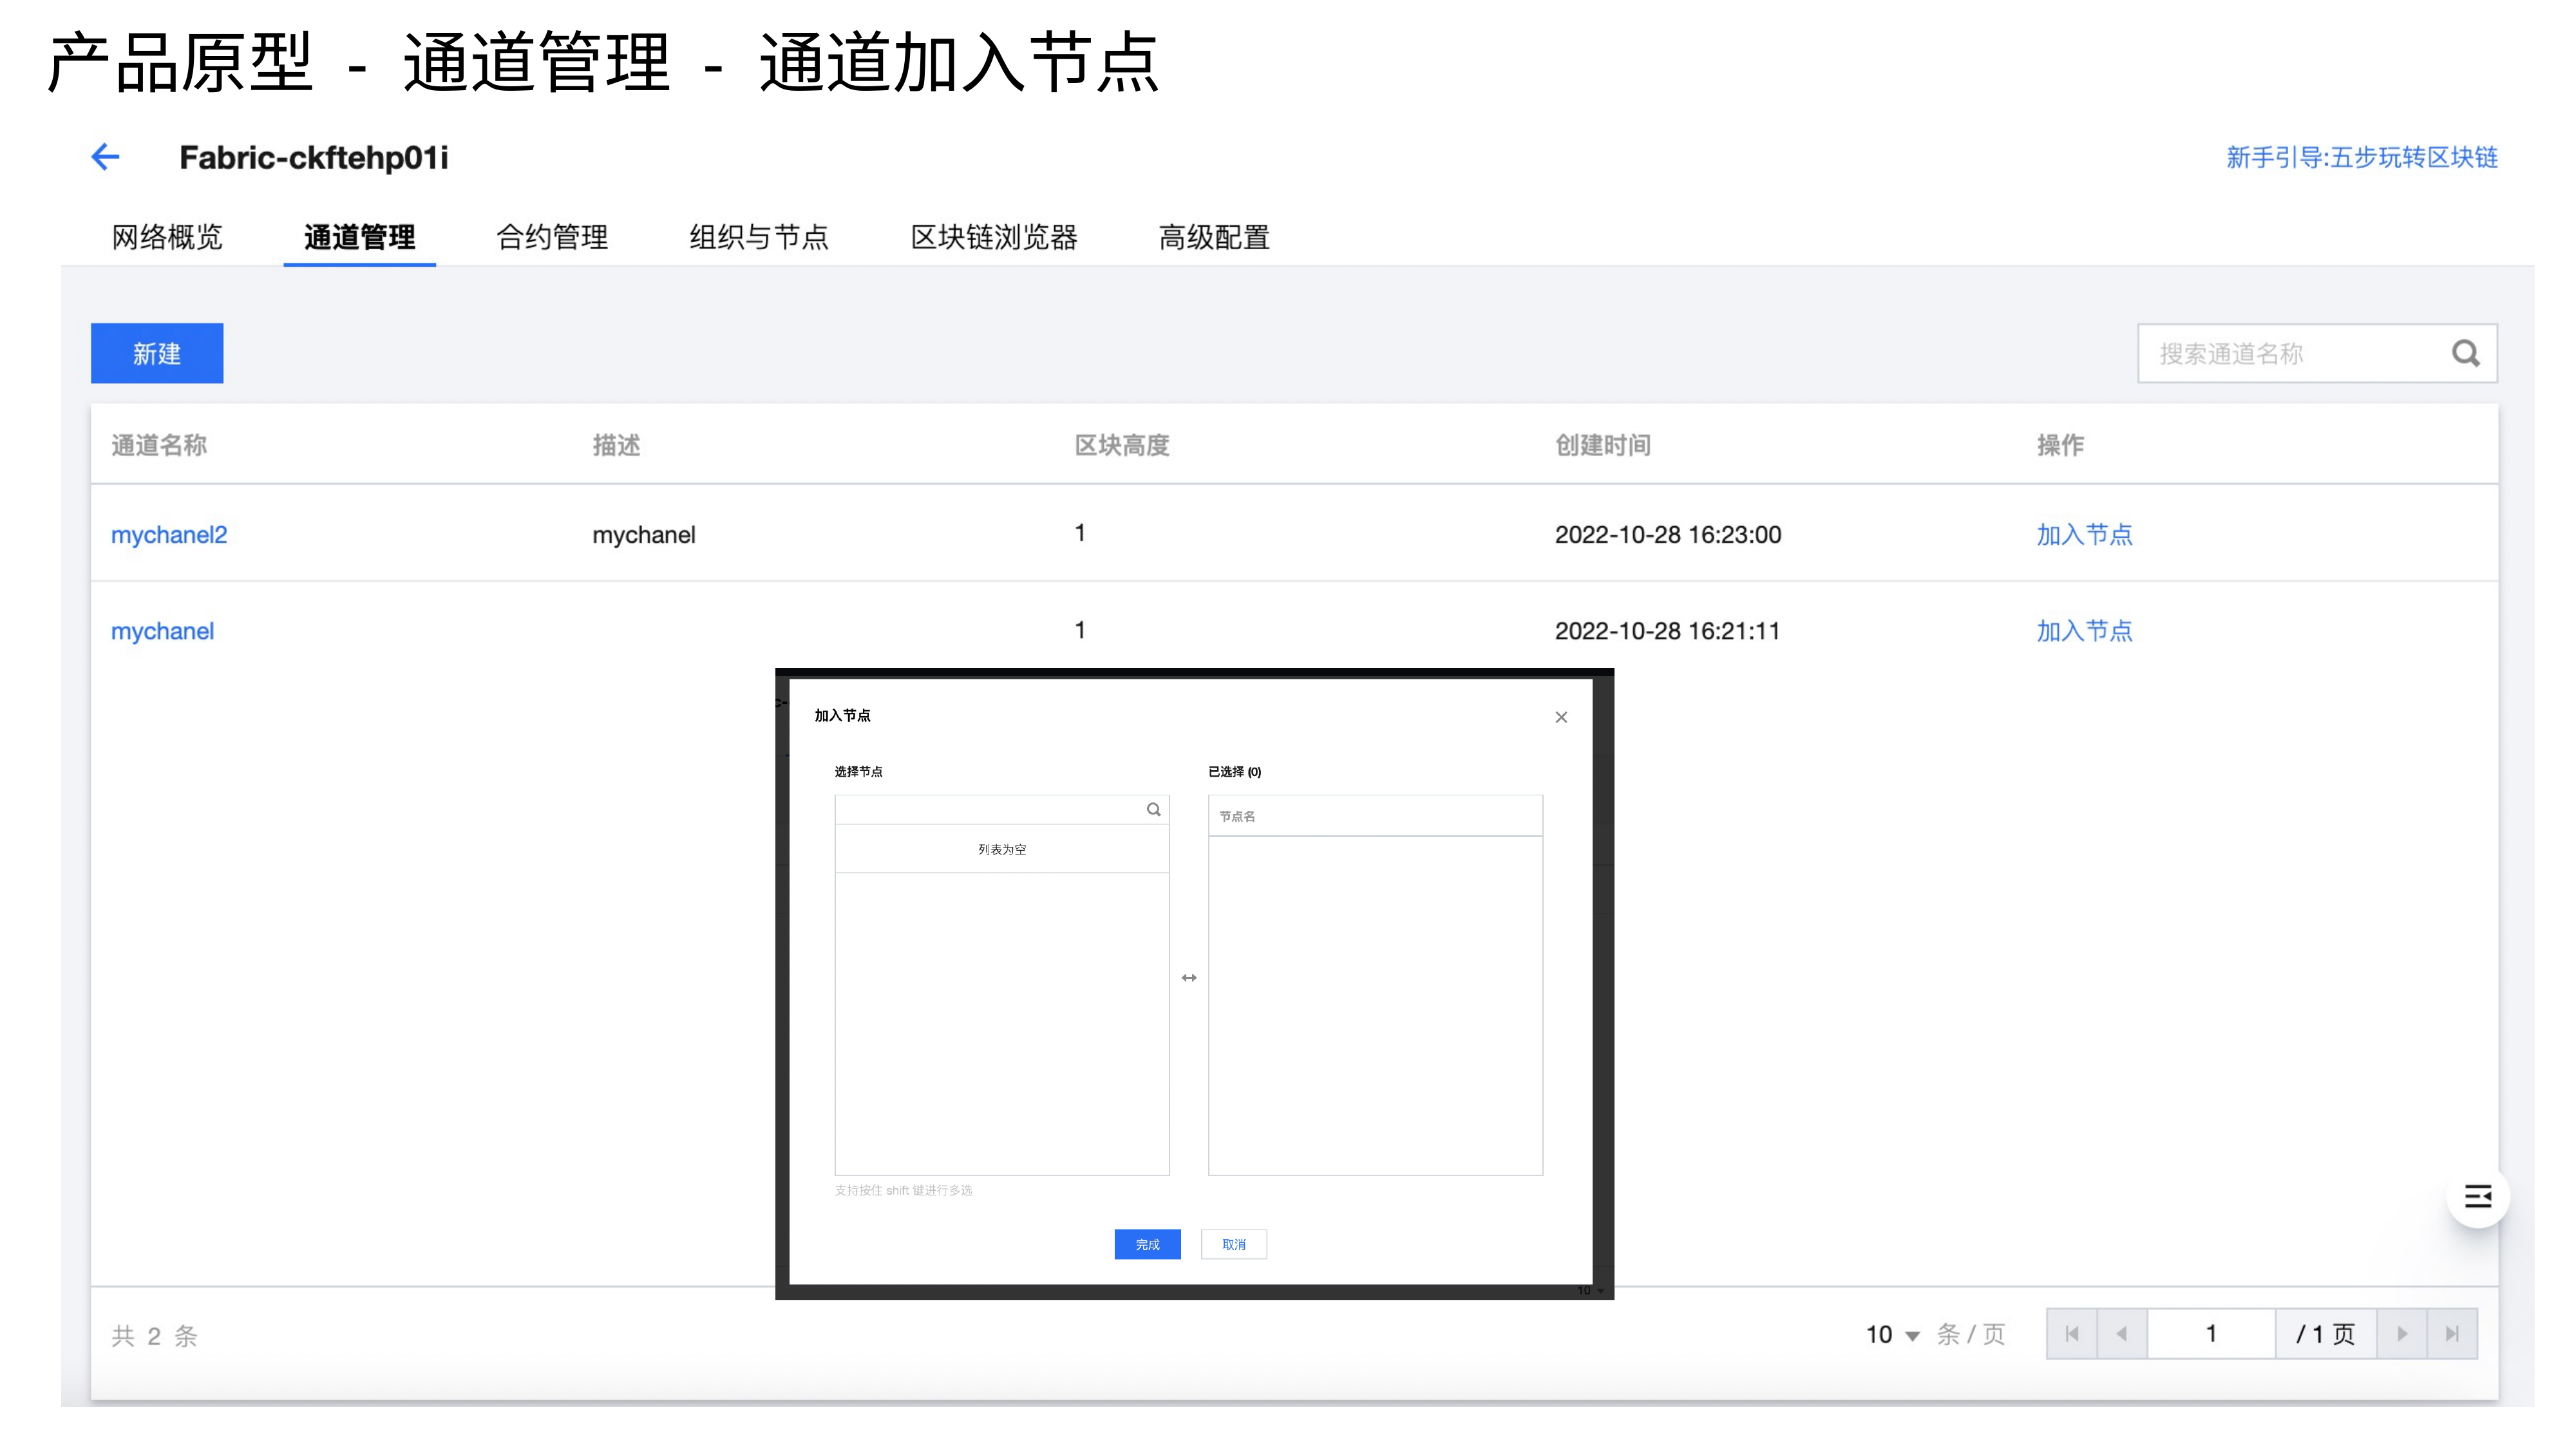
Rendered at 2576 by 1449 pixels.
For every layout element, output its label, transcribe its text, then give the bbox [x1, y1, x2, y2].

list 产品原型 - 通道管理 - 通道加入节点 [41, 14, 2349, 122]
picture [61, 113, 2535, 1407]
